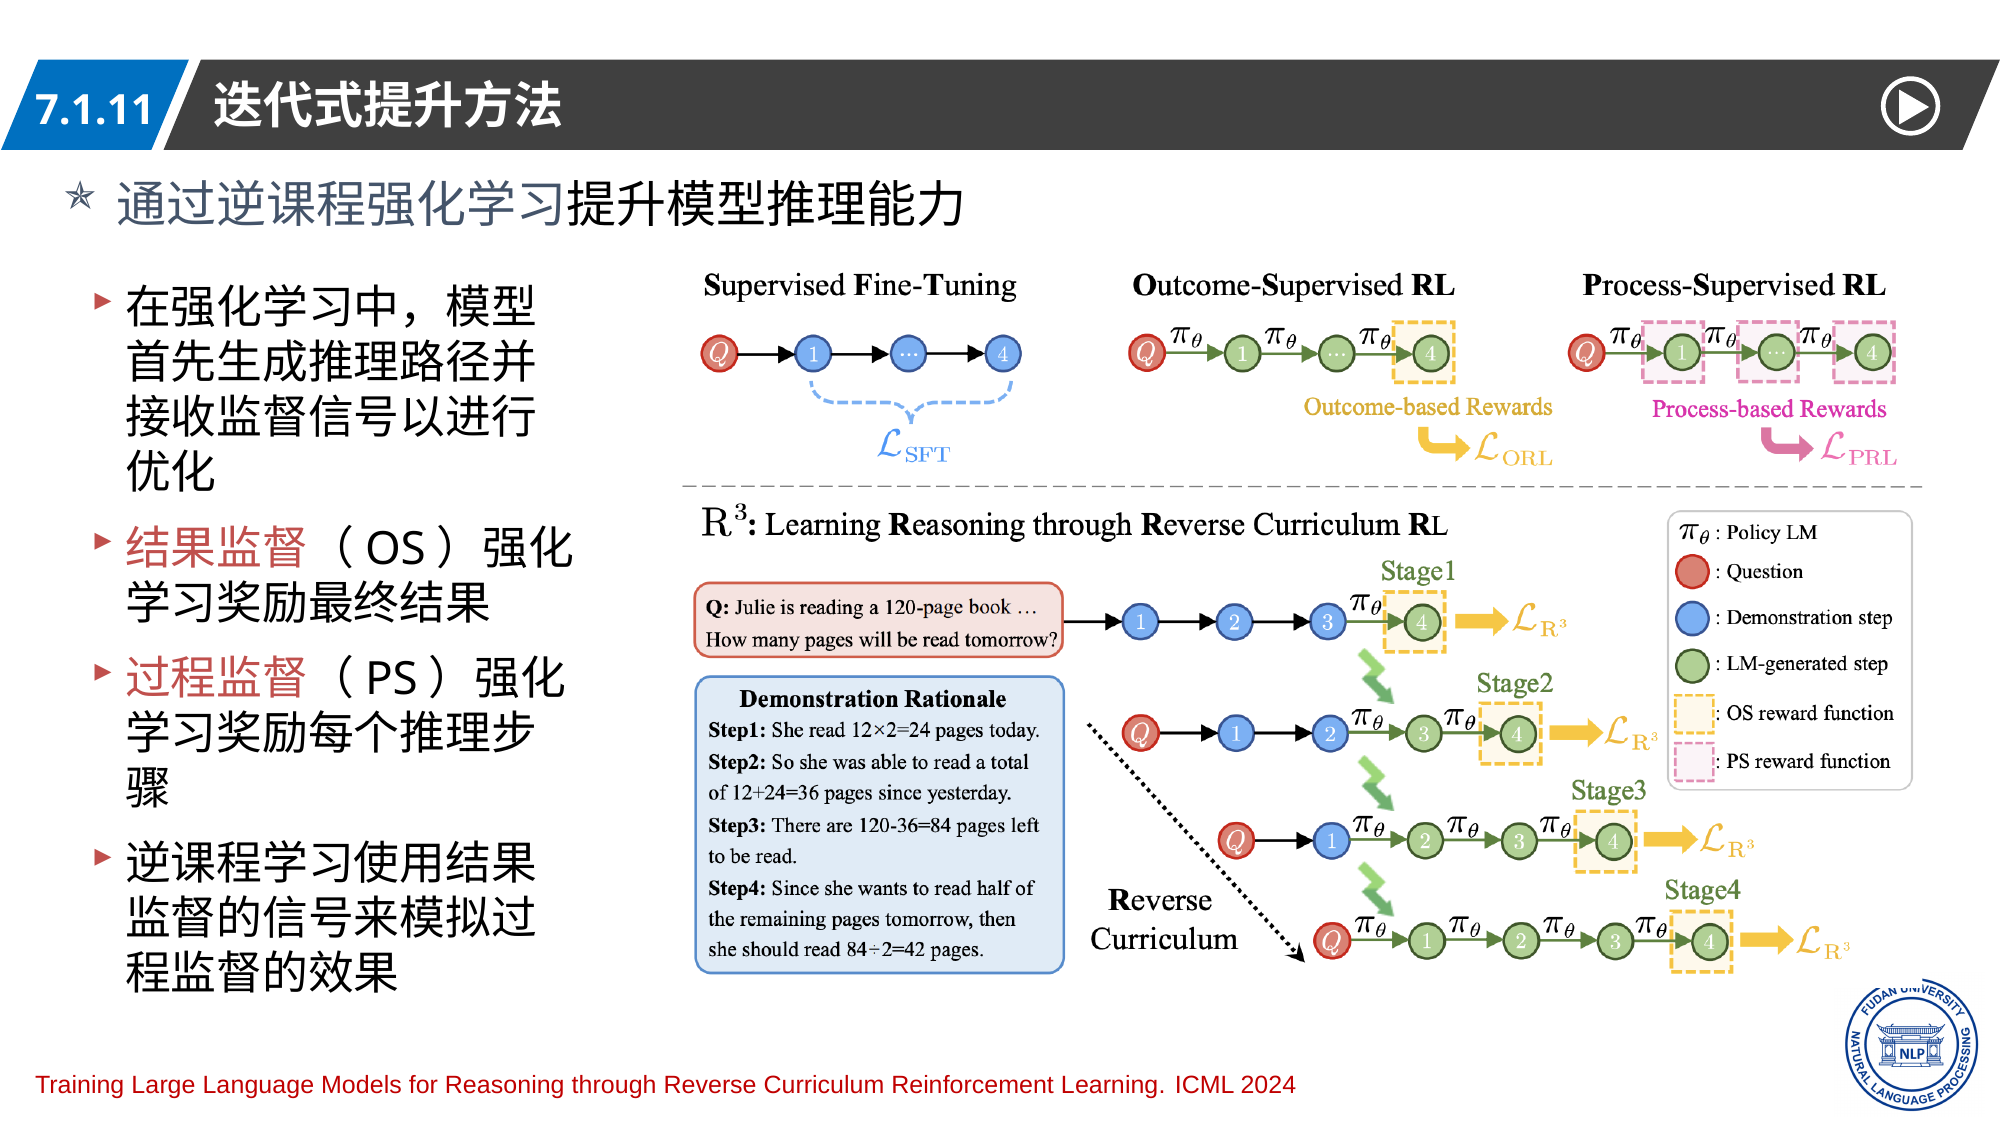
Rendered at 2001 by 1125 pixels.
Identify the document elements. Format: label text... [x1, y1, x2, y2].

text_box Training Large Language Models for Reasoning through Reverse Curriculum Reinforcement Learning. ICML 2024 [20, 1061, 1630, 1107]
text_box 在强化学习中，模型首先生成推理路径并接收监督信号以进行优化 结果监督（OS）强化学习奖励最终结果 过程监督（PS）强化学习奖励每个推理步骤 逆课程学习使用结果监督的信号来模拟过程监督的效果 [42, 190, 591, 1005]
text_box [1, 123, 156, 150]
text_box 迭代式提升方法 [198, 66, 579, 162]
text_box 通过逆课程强化学习提升模型推理能力 [42, 162, 1849, 249]
text_box [32, 59, 189, 89]
text_box 7.1.11 [12, 75, 177, 141]
picture [676, 257, 1985, 1117]
text_box [163, 59, 2000, 150]
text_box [1883, 78, 1939, 134]
